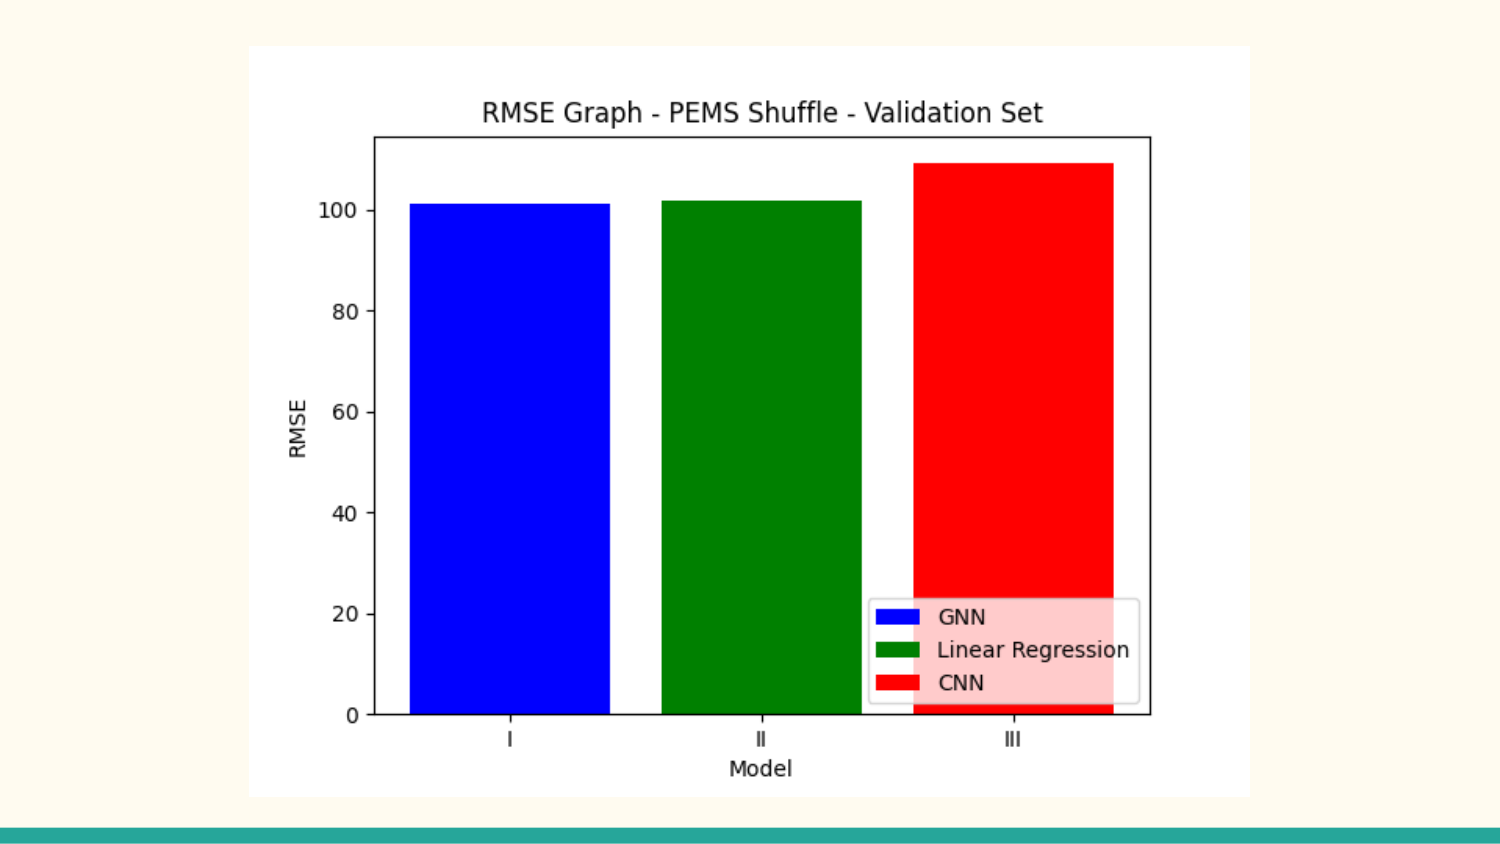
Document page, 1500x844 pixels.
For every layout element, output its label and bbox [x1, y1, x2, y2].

picture [249, 46, 1251, 798]
